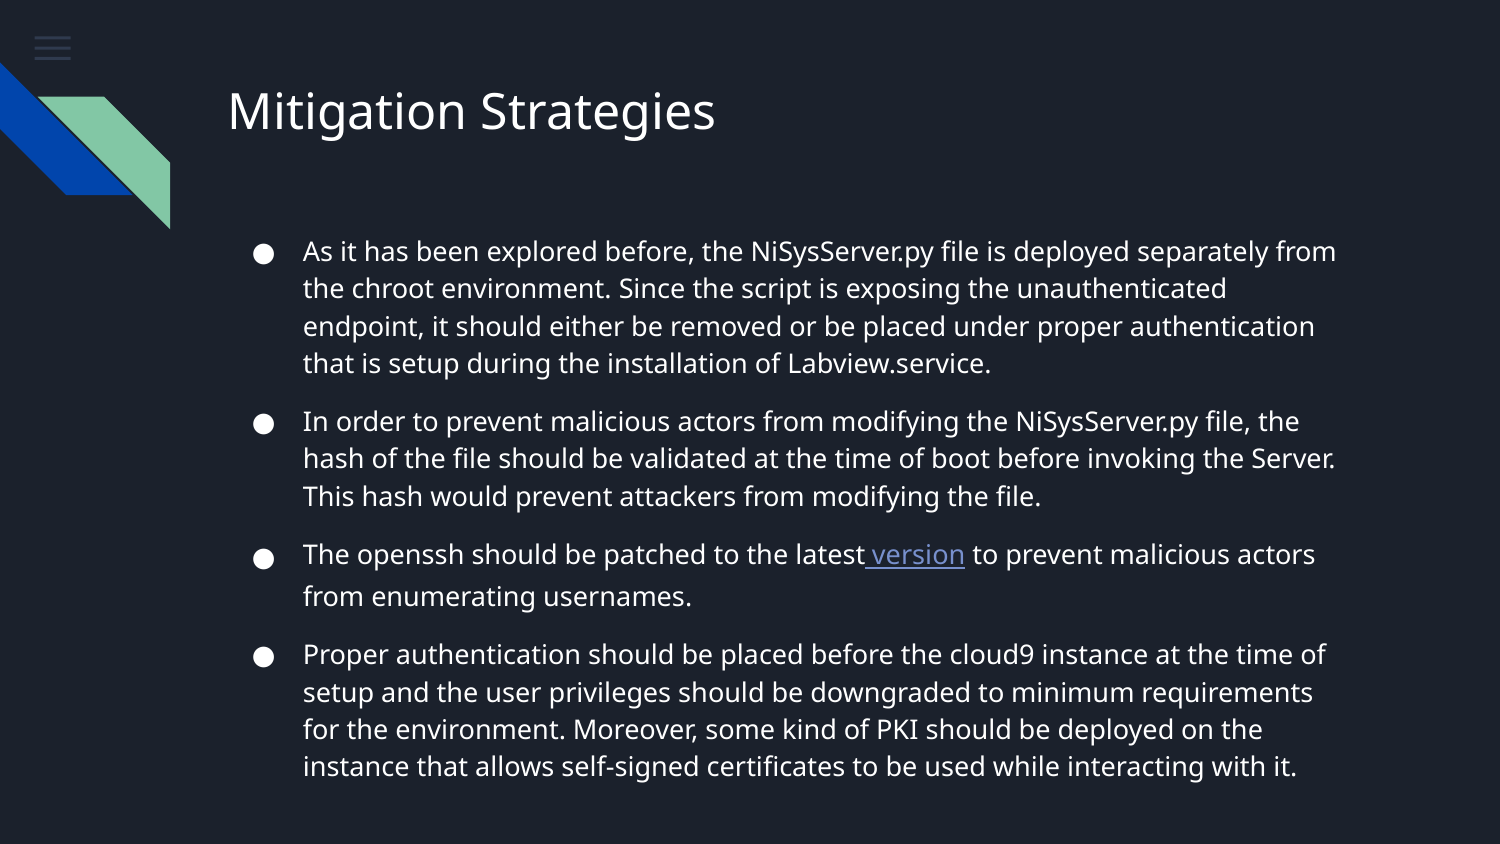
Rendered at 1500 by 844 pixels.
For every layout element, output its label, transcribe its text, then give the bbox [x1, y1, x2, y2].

title Mitigation Strategies [212, 64, 1368, 214]
list As it has been explored before, the NiSysServer.py file is deployed separately from the chroot environment. Since the script is exposing the unauthenticated endpoint, it should either be removed or be placed under proper authentication that is setup during the installation of Labview.service. In order to prevent malicious actors from modifying the NiSysServer.py file, the hash of the file should be validated at the time of boot before invoking the Server. This hash would prevent attackers from modifying the file. The openssh should be patched to the latest version to prevent malicious actors from enumerating usernames. Proper authentication should be placed before the cloud9 instance at the time of setup and the user privileges should be downgraded to minimum requirements for the environment. Moreover, some kind of PKI should be deployed on the instance that allows self-signed certificates to be used while interacting with it. [212, 214, 1368, 801]
